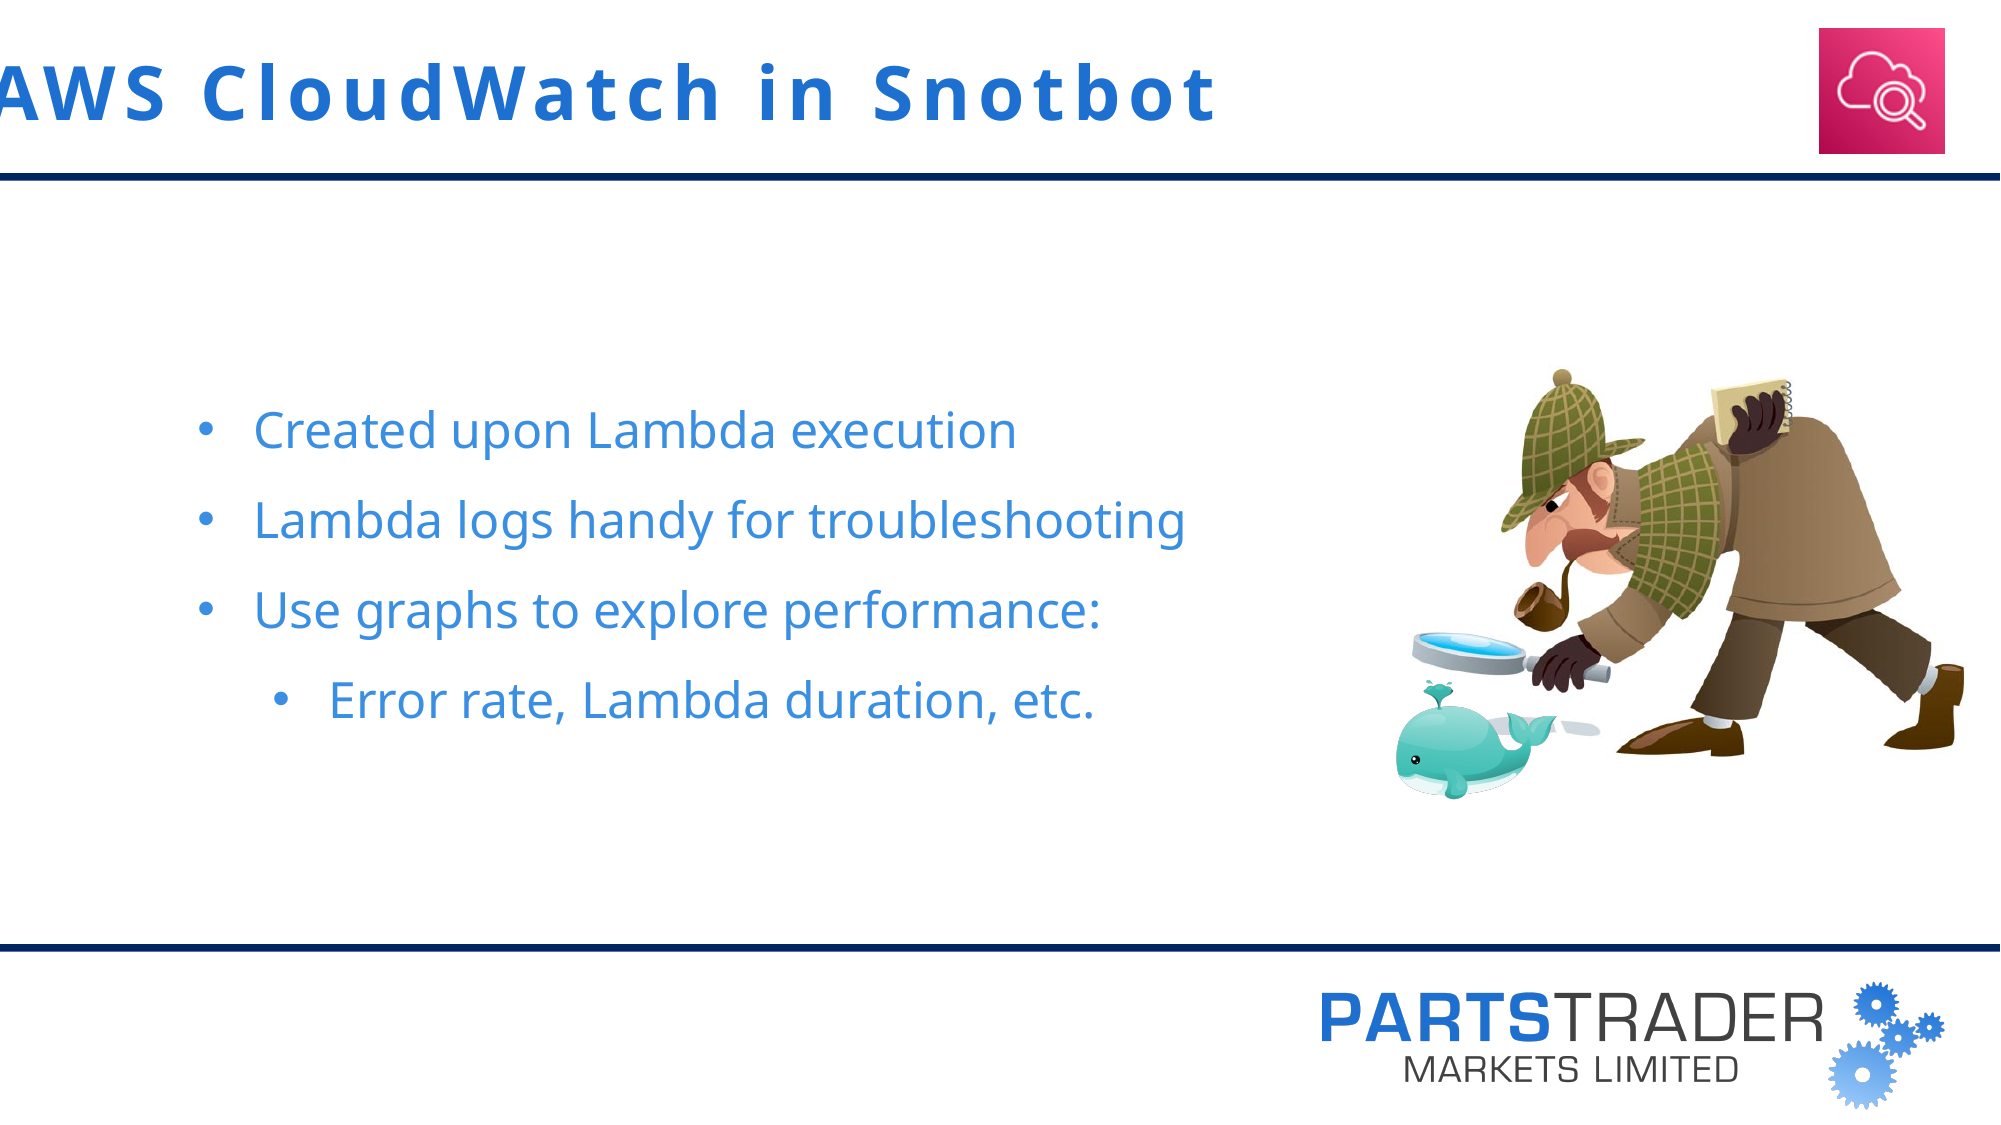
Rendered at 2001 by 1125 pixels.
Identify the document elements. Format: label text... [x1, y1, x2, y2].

text_box AWS CloudWatch in Snotbot [0, 37, 1232, 143]
text_box [0, 943, 2000, 953]
picture [1819, 28, 1945, 154]
picture [1322, 981, 1945, 1110]
text_box Created upon Lambda execution Lambda logs handy for troubleshooting Use graphs to explore performance: Error rate, Lambda duration, etc. [182, 361, 1204, 737]
text_box [0, 172, 2000, 182]
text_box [1389, 365, 1971, 806]
